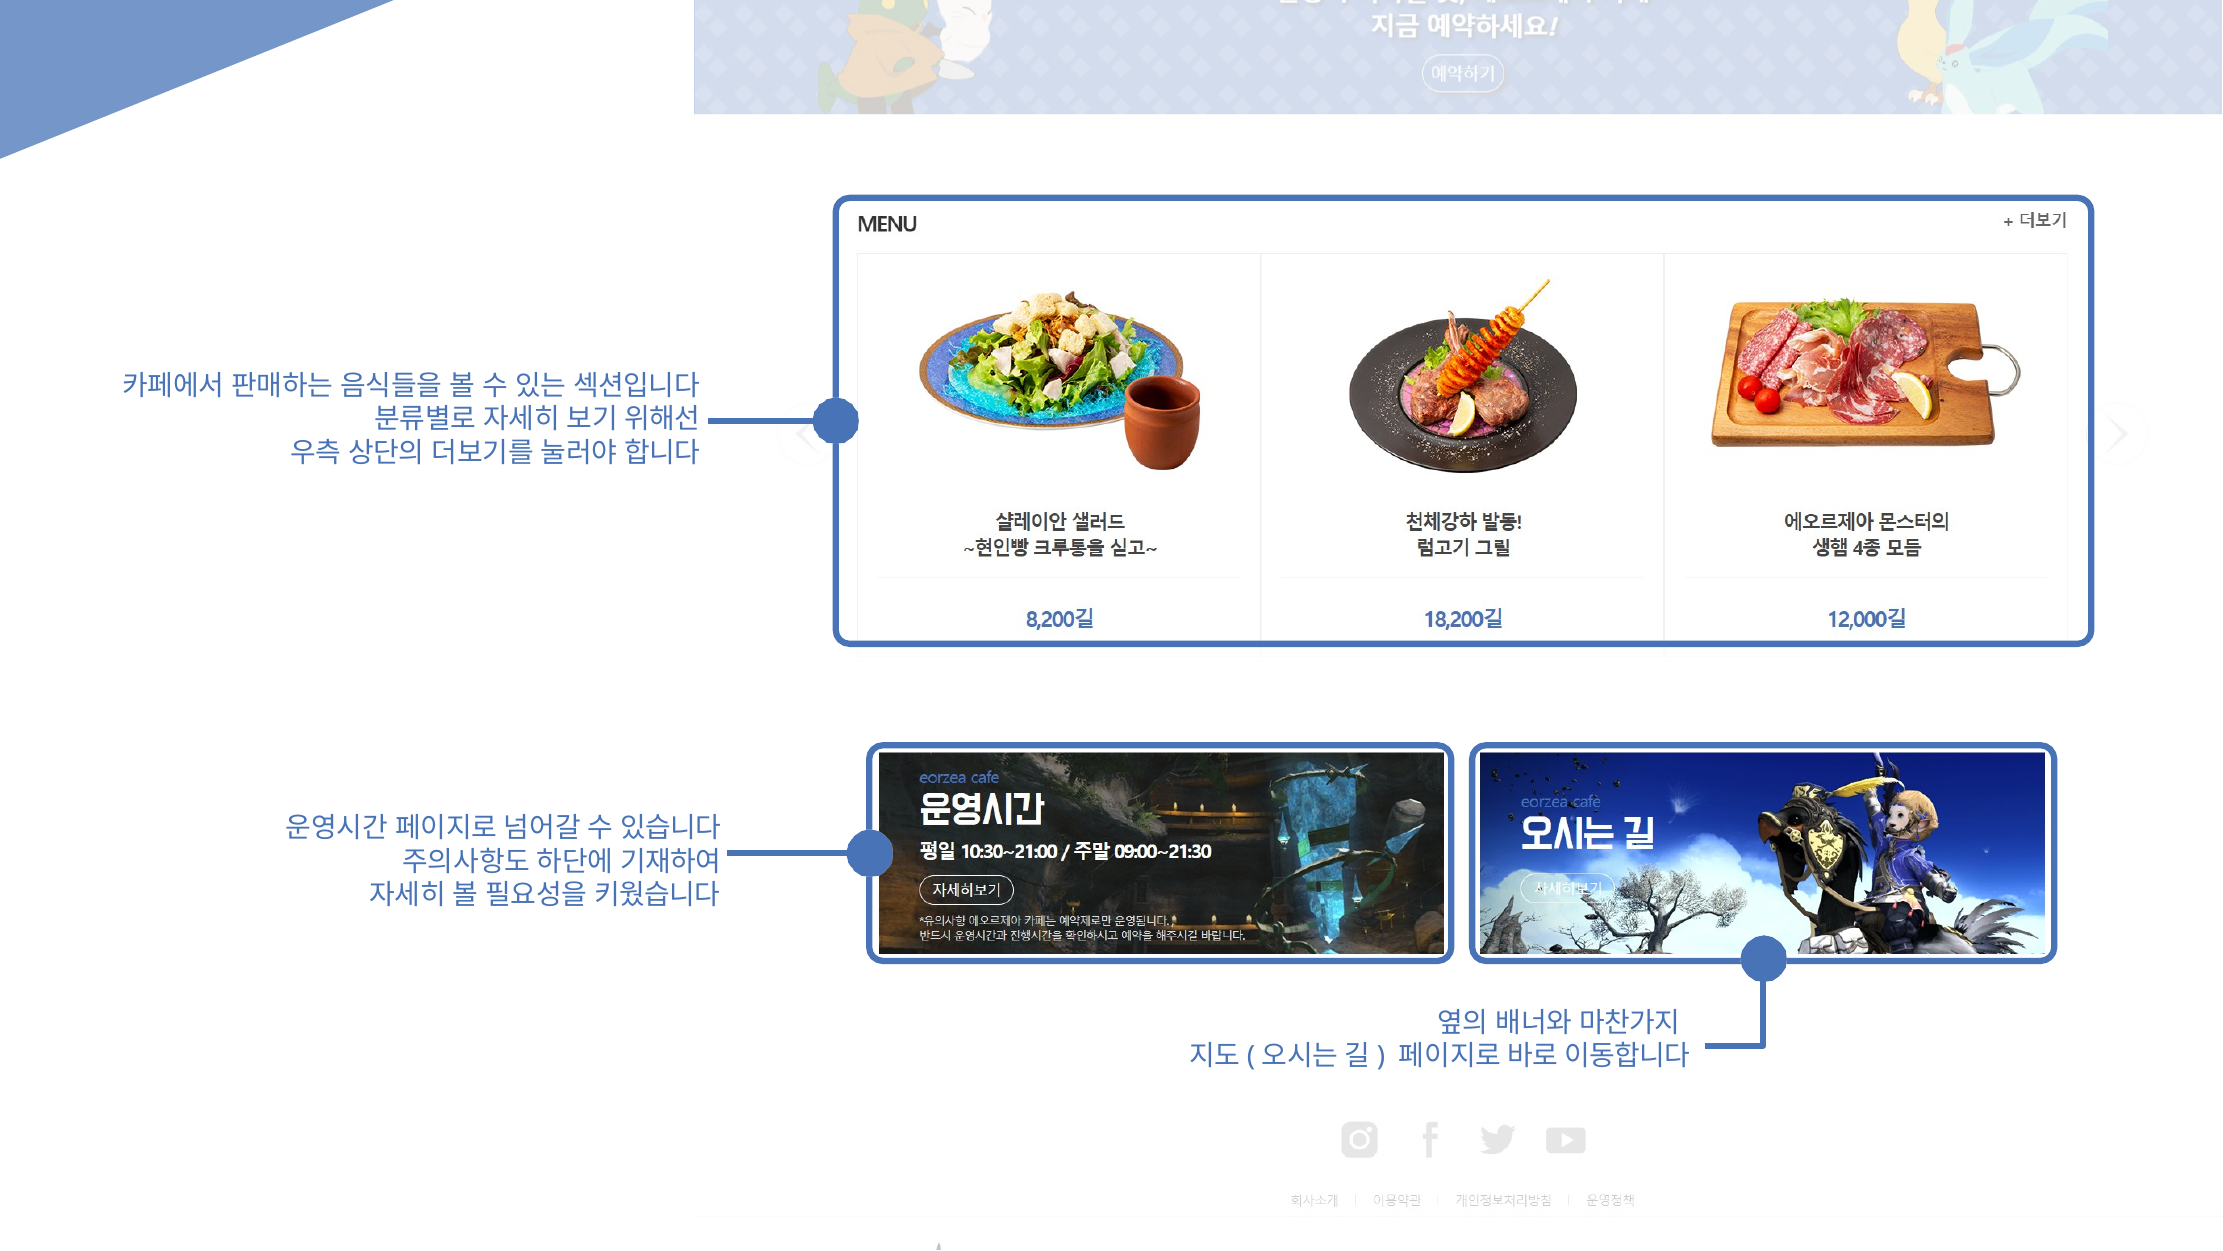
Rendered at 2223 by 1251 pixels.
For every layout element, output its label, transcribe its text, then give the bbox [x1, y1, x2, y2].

text_box [0, 0, 394, 159]
text_box 운영시간 페이지로 넘어갈 수 있습니다 주의사항도 하단에 기재하여 자세히 볼 필요성을 키웠습니다 [254, 807, 687, 910]
text_box 카페에서 판매하는 음식들을 볼 수 있는 섹션입니다 분류별로 자세히 보기 위해선 우측 상단의 더보기를 눌러야 합니다 [82, 365, 687, 468]
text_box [694, 0, 2223, 1250]
